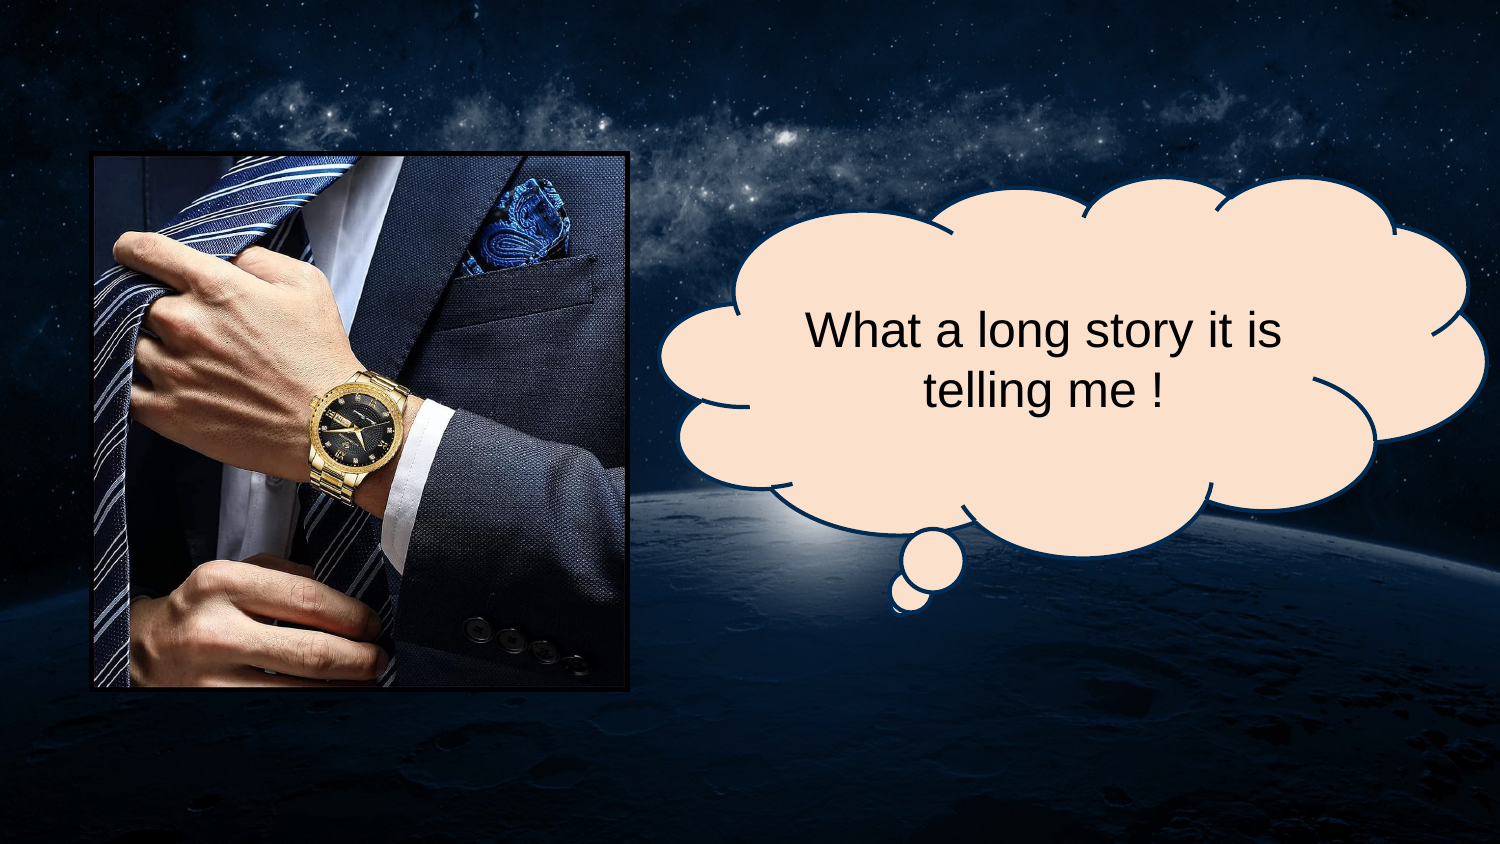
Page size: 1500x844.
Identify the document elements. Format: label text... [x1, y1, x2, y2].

text_box What a long story it is telling me ! [657, 175, 1490, 618]
picture [0, 0, 1500, 844]
